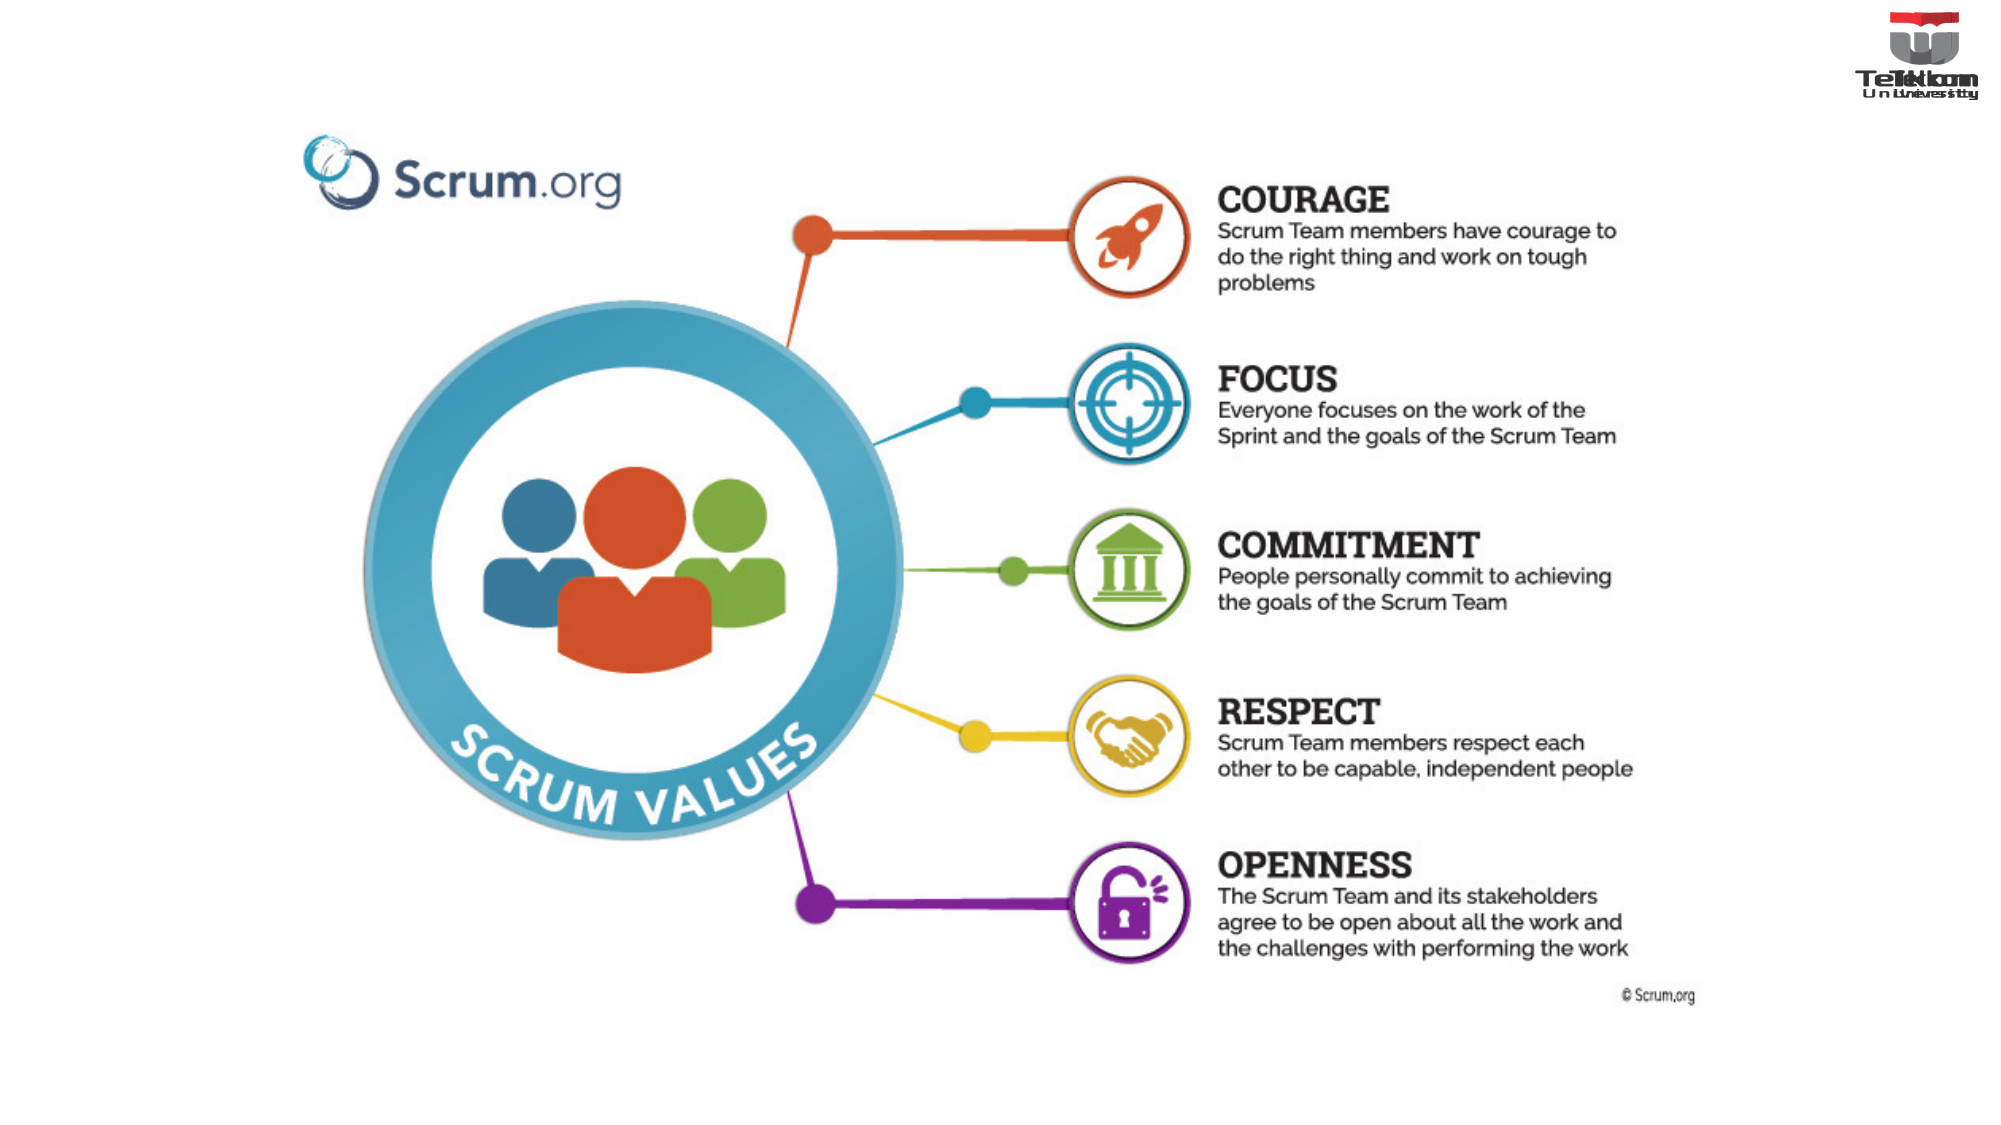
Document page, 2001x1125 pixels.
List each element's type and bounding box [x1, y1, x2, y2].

picture [291, 105, 1709, 1020]
picture [1855, 12, 1978, 100]
